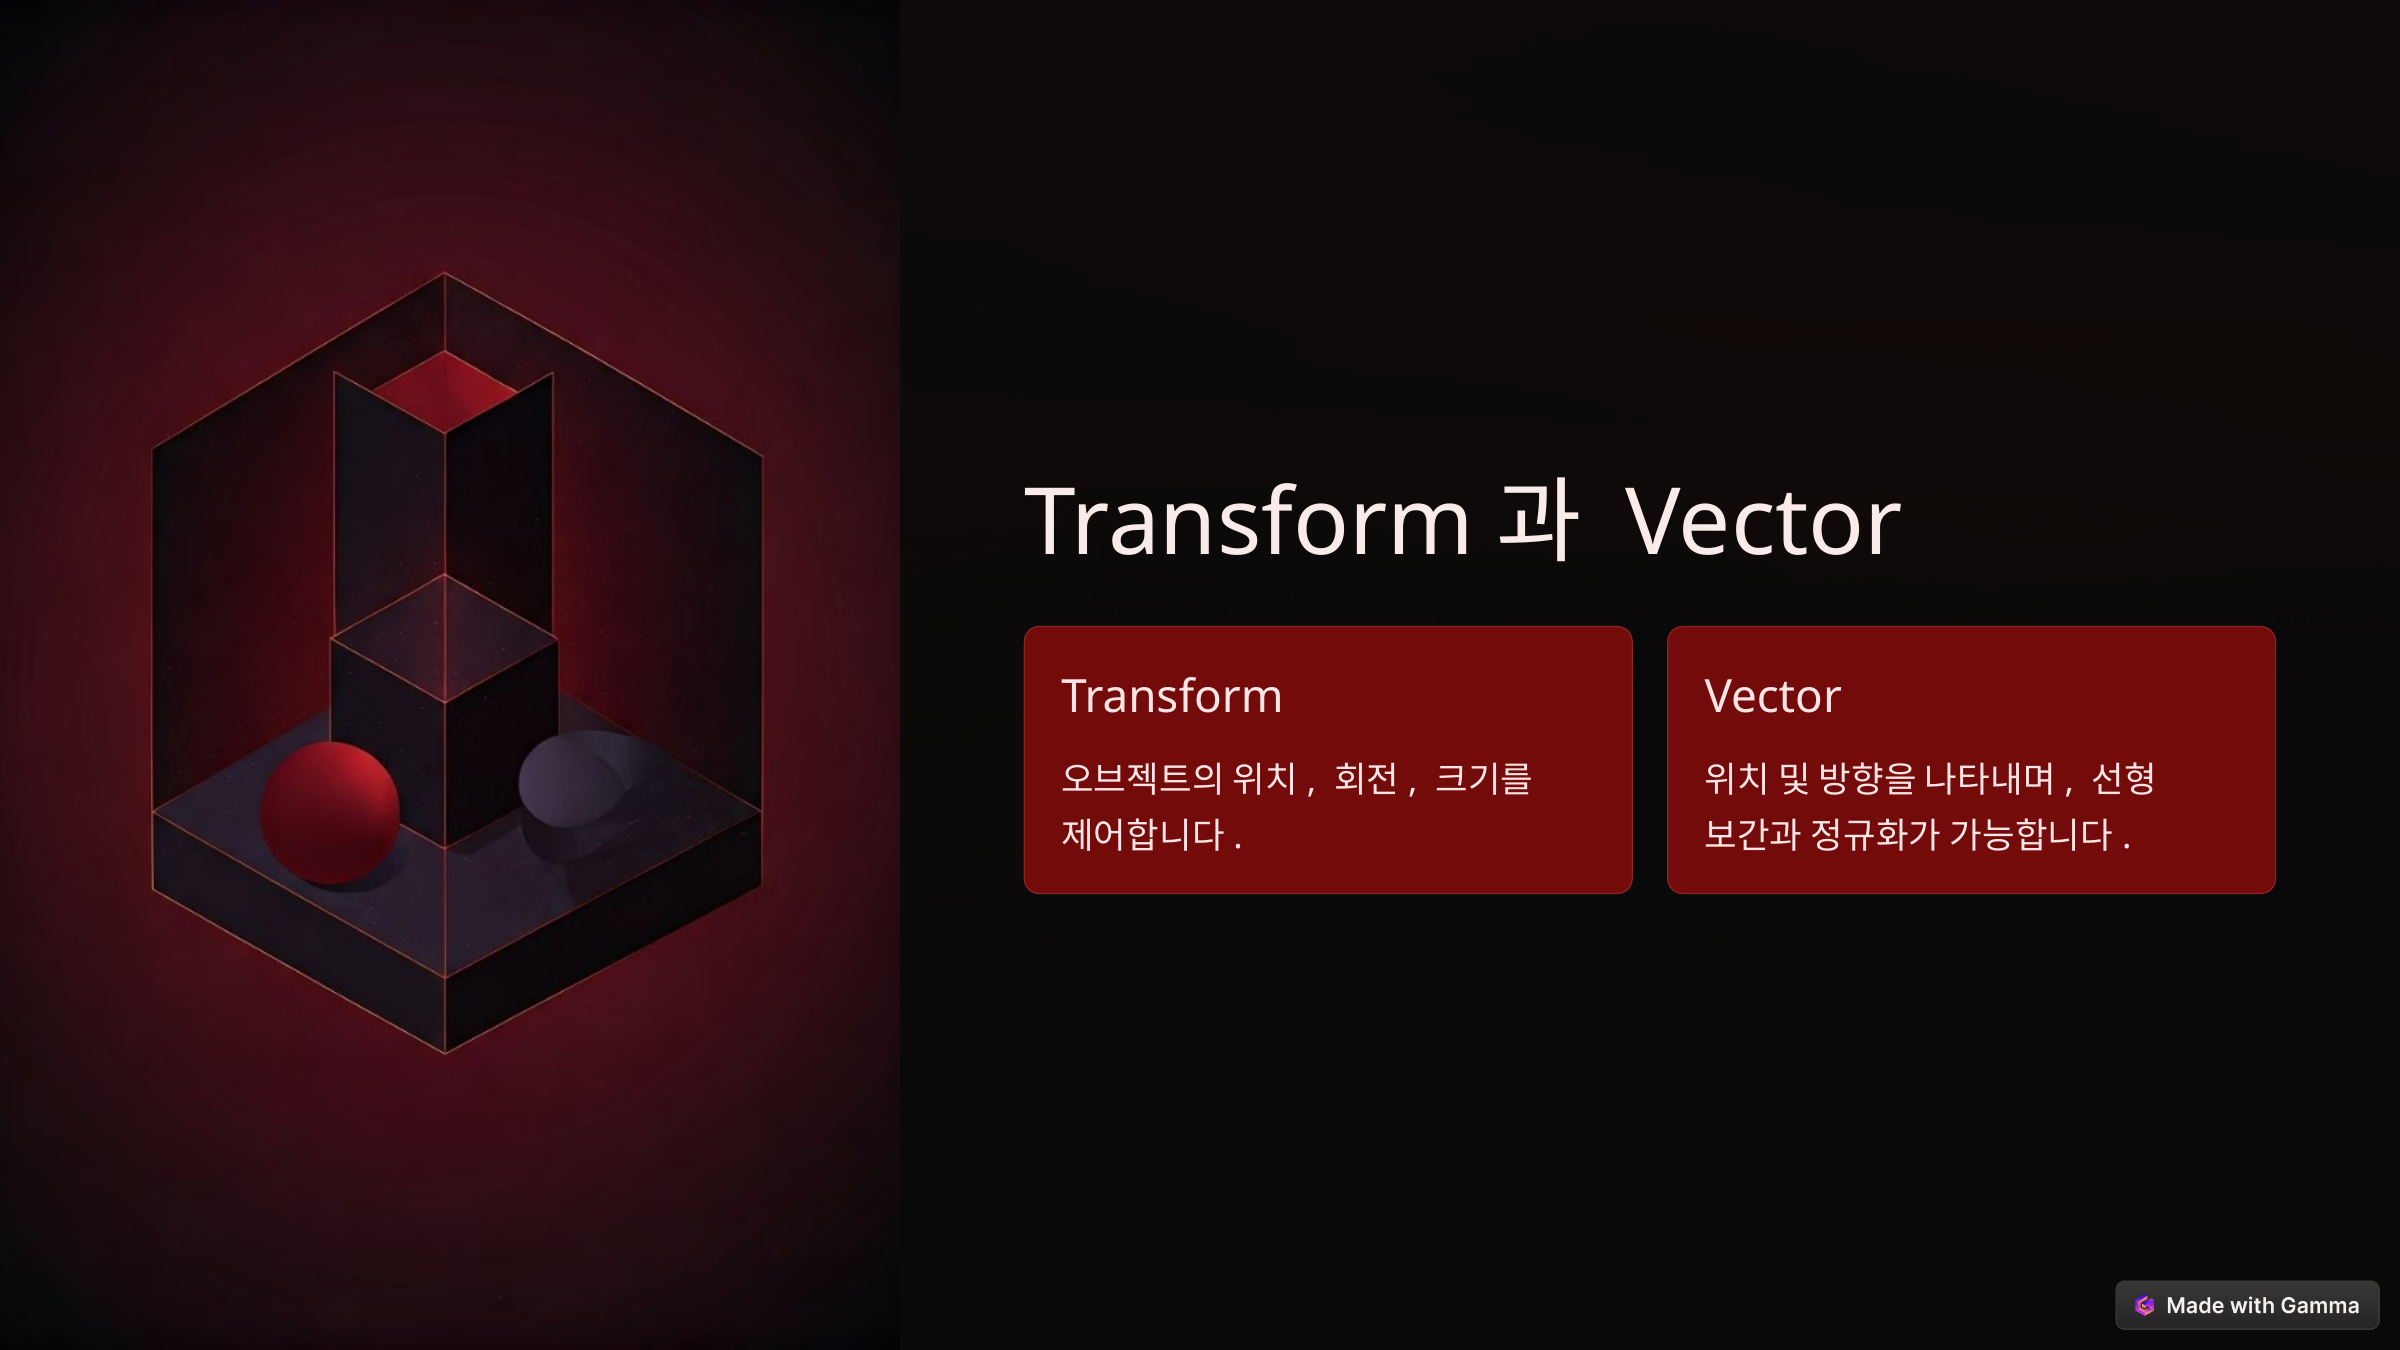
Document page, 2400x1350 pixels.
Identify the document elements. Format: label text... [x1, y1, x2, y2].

text_box Transform과 Vector [1024, 456, 2112, 574]
picture [0, 0, 900, 1350]
text_box Transform [1061, 663, 1529, 722]
text_box 오브젝트의 위치, 회전, 크기를 제어합니다. [1061, 743, 1596, 857]
picture [2106, 1271, 2389, 1339]
text_box Vector [1704, 663, 2173, 722]
text_box [1024, 626, 1633, 894]
text_box 위치 및 방향을 나타내며, 선형 보간과 정규화가 가능합니다. [1704, 743, 2239, 857]
text_box [1667, 626, 2276, 894]
